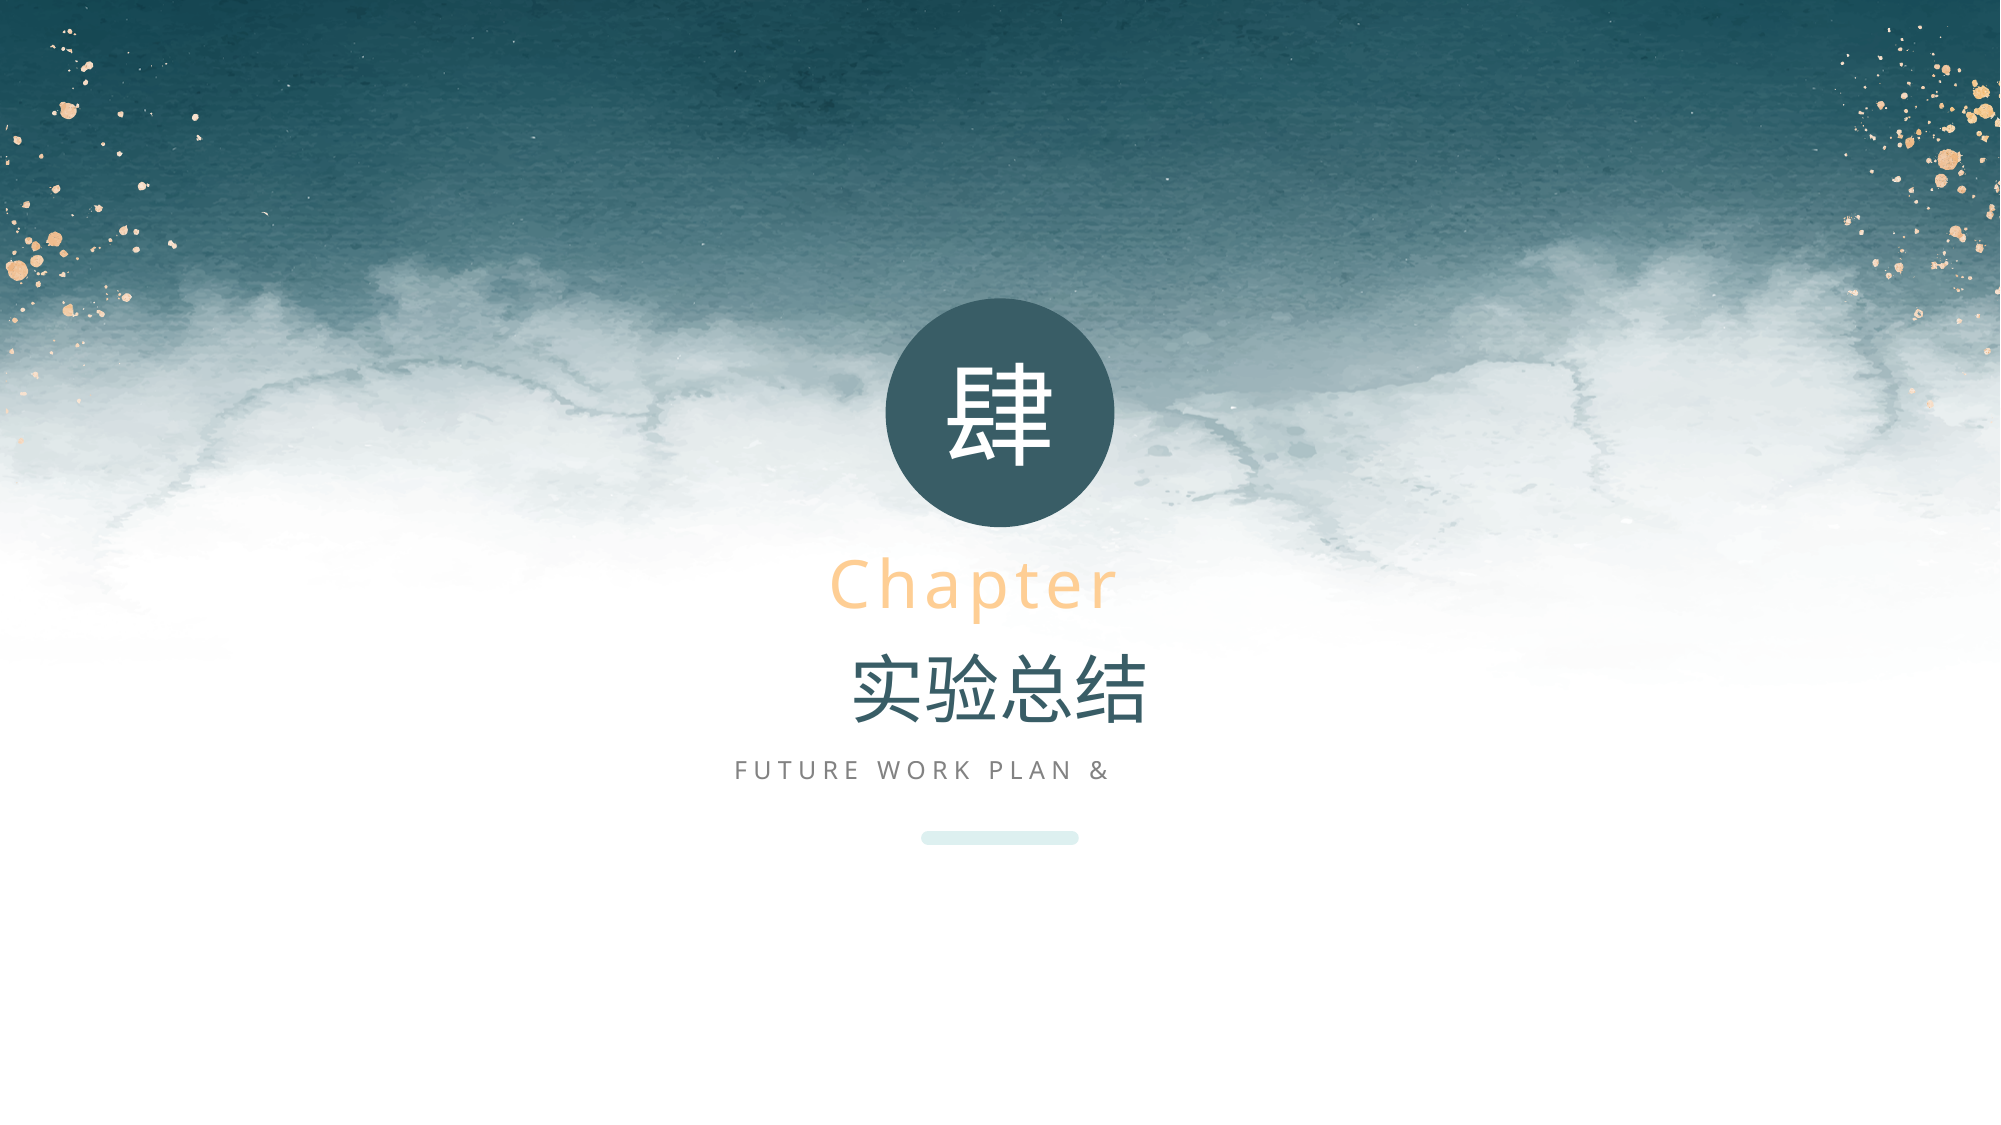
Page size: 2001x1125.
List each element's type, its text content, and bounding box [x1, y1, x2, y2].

text_box FUTURE WORK PLAN & PROJECT [719, 746, 1281, 792]
picture [0, 0, 2000, 791]
text_box Chapter [814, 533, 1133, 629]
text_box 实验总结 [835, 635, 1165, 741]
text_box 肆 [884, 297, 1116, 529]
